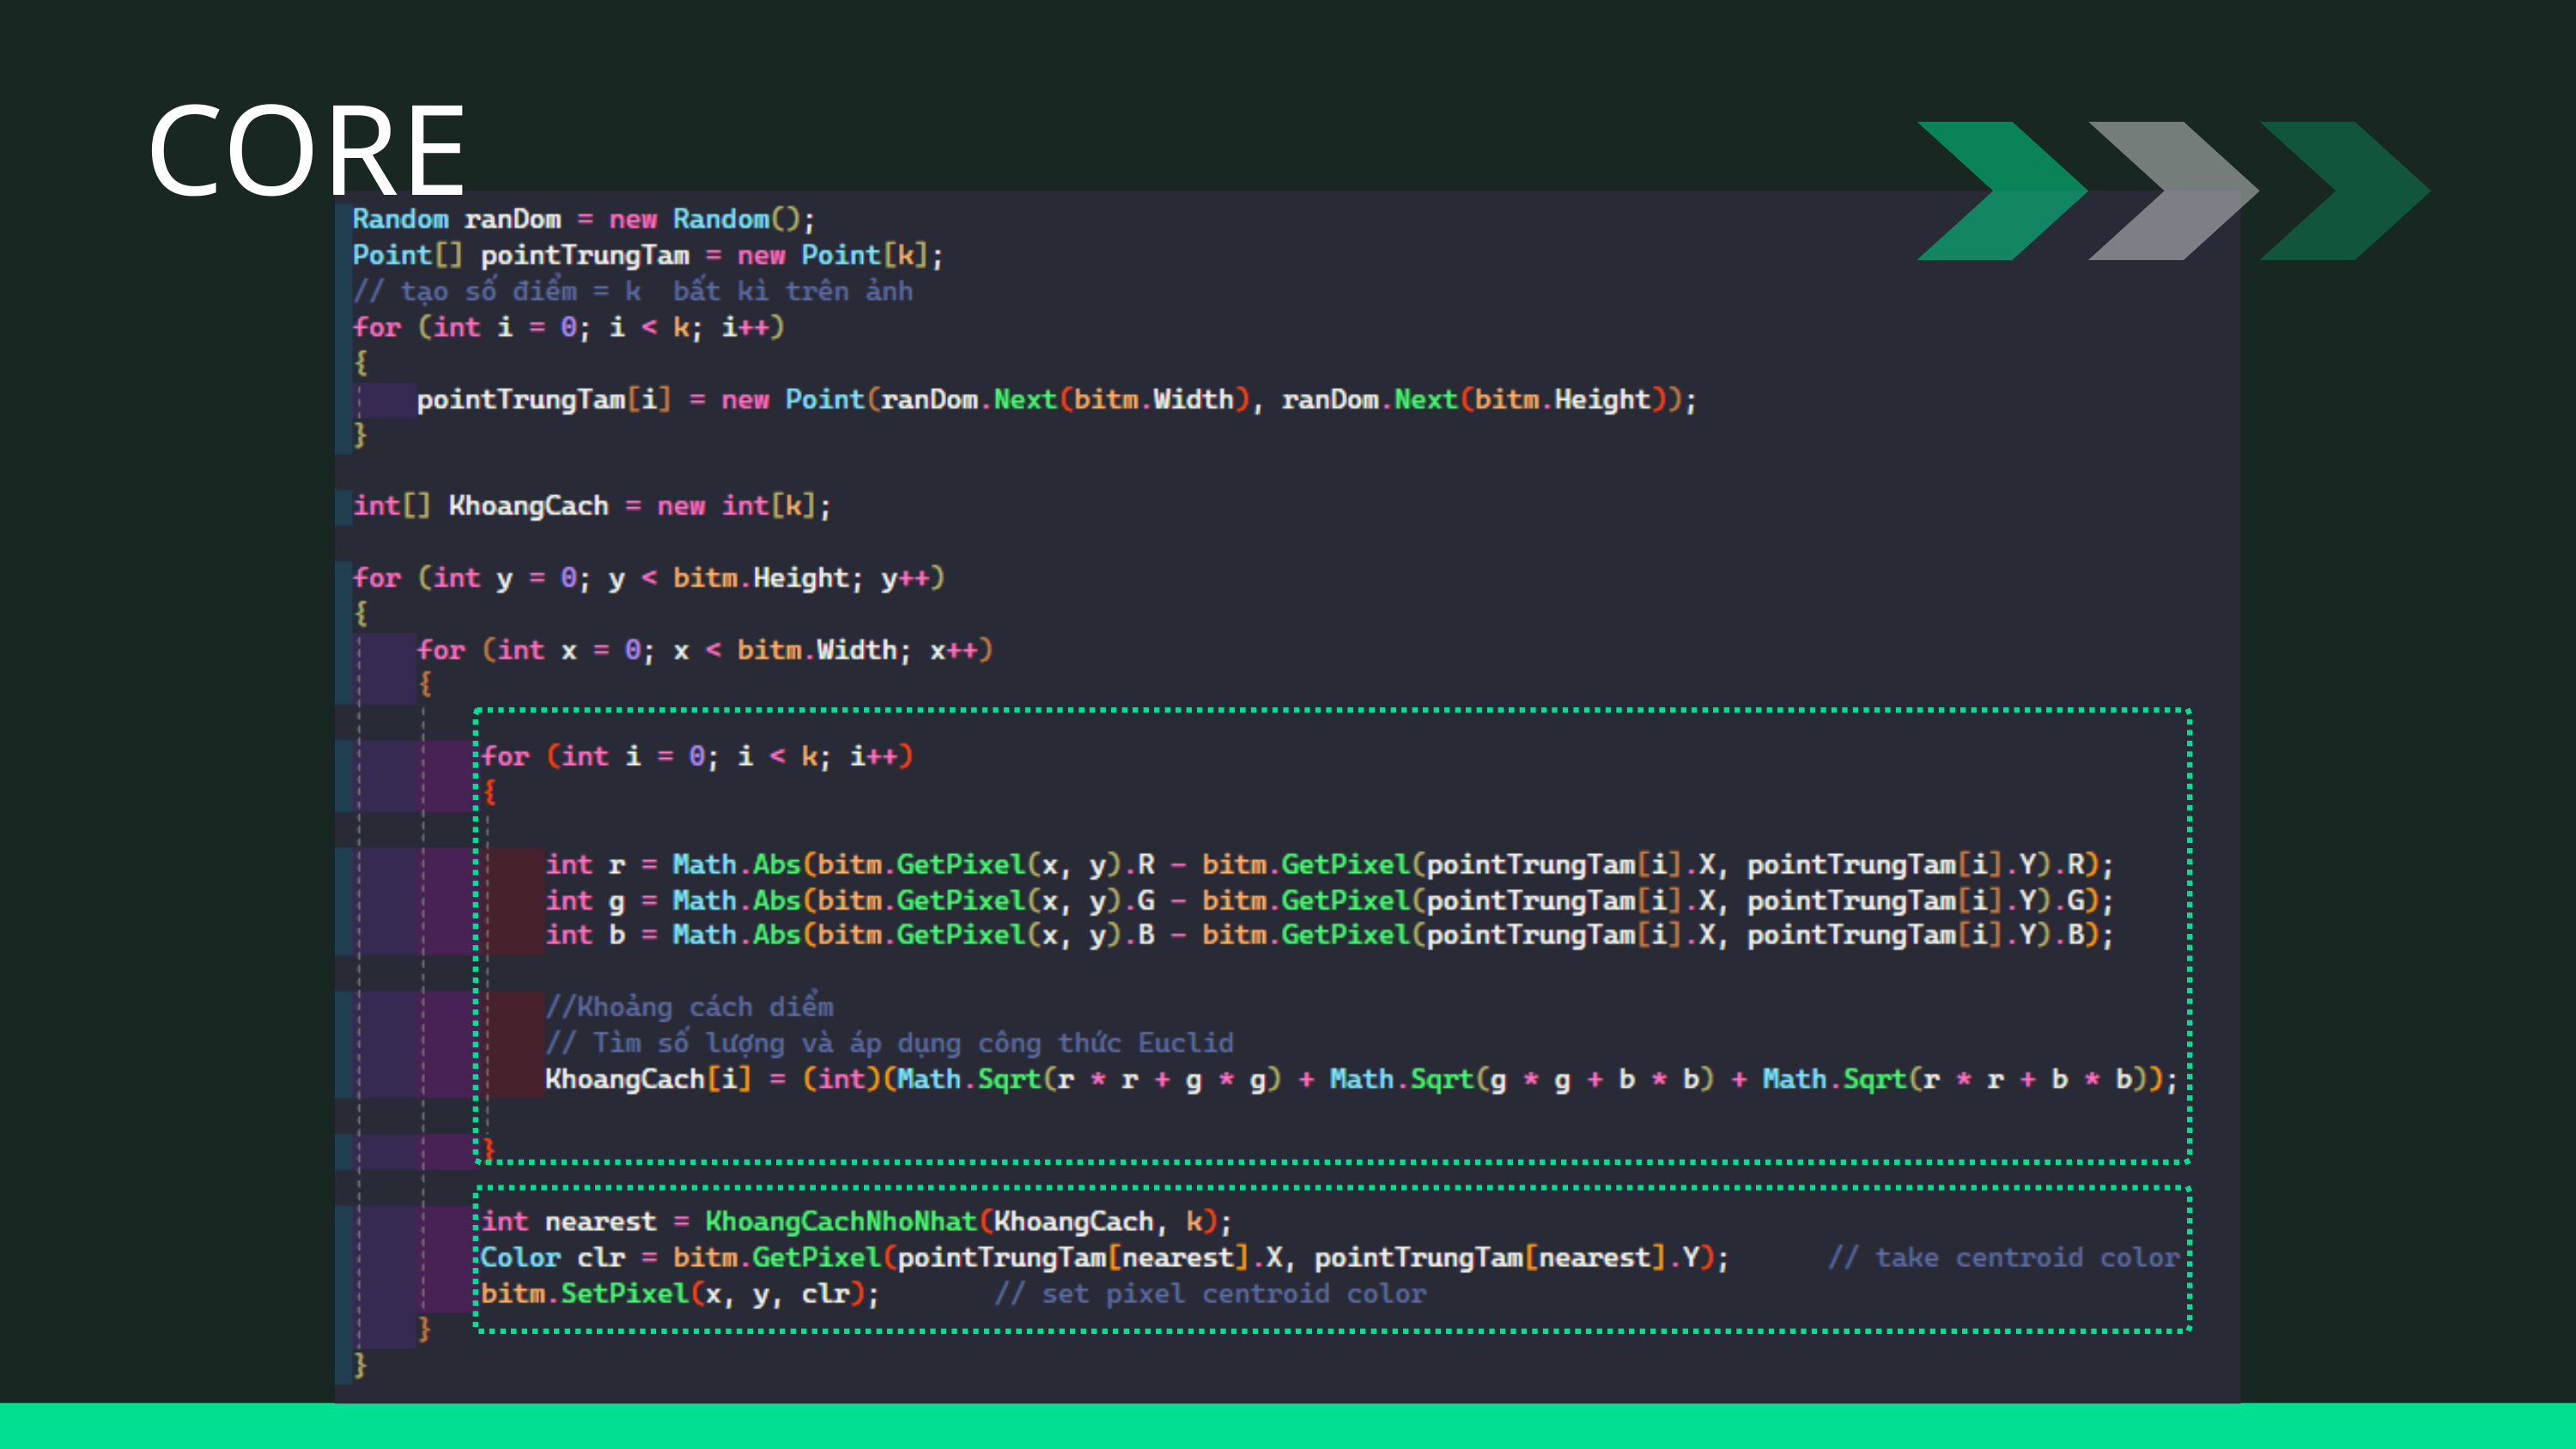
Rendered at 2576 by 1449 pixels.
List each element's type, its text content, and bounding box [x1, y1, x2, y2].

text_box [475, 710, 2190, 1162]
text_box [335, 191, 2241, 1404]
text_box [475, 1187, 2190, 1332]
text_box CORE [144, 58, 1758, 221]
text_box [0, 1403, 2576, 1449]
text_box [1917, 121, 2432, 261]
